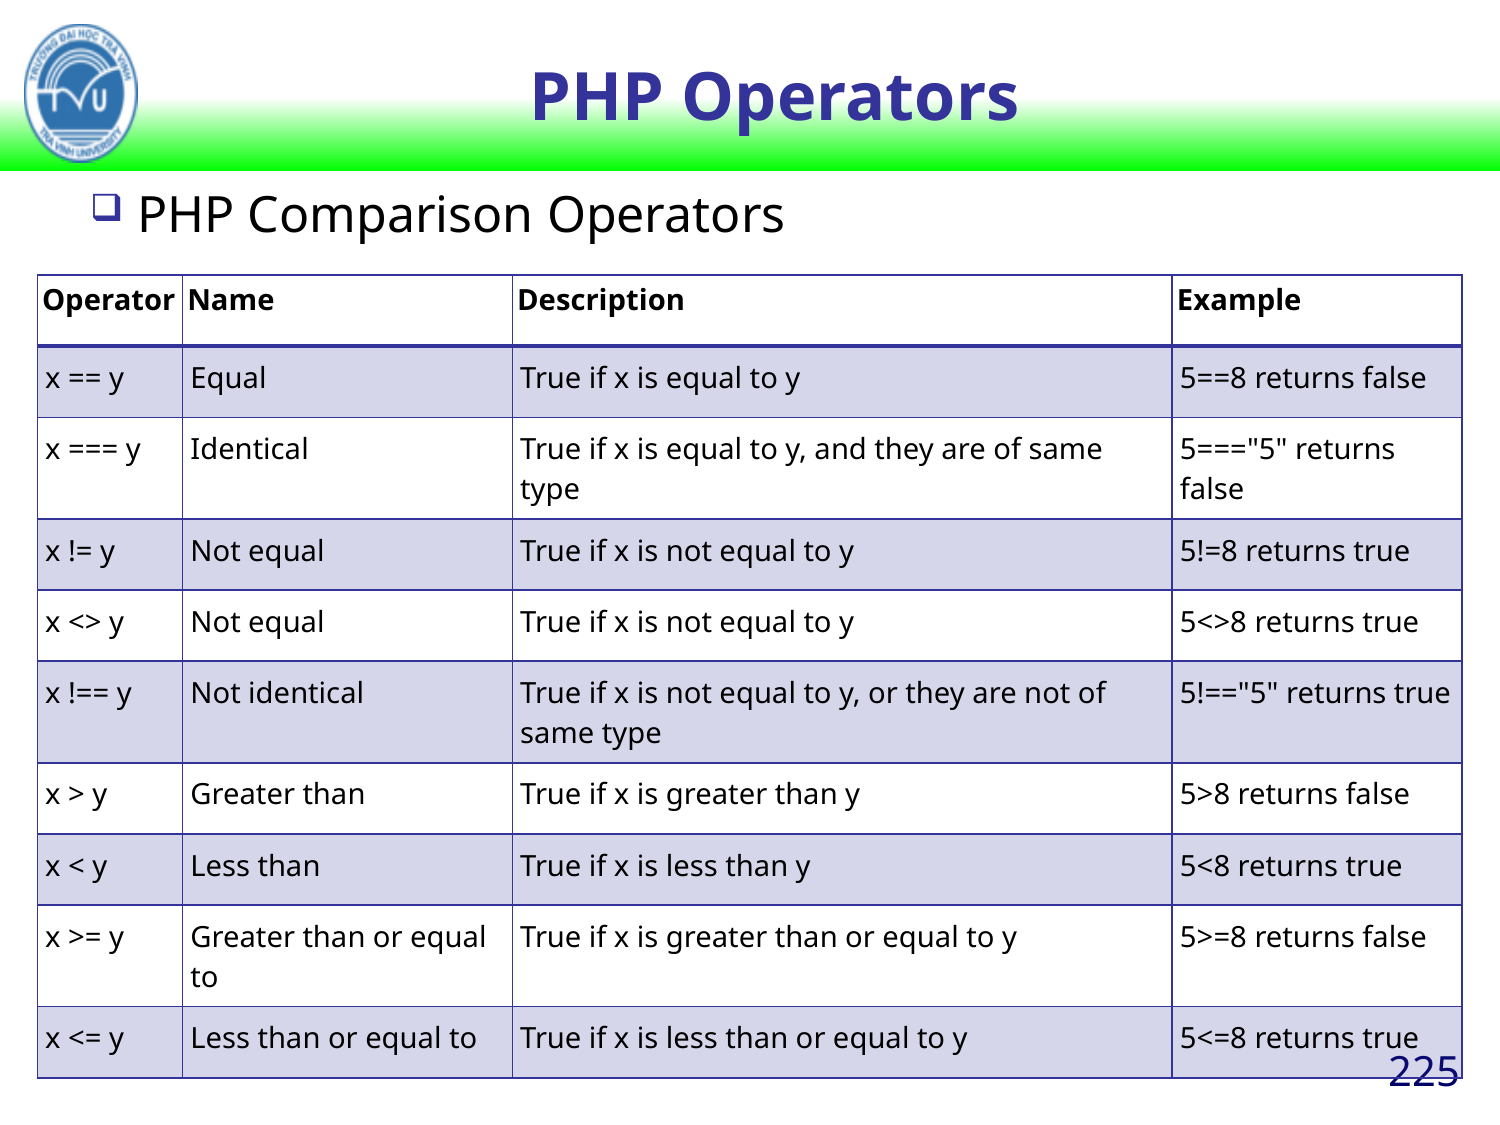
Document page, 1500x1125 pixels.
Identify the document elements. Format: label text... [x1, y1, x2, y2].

table_cell x > y [38, 764, 182, 833]
slide_number 225 [1312, 1037, 1476, 1101]
table_cell True if x is greater than or equal to y [513, 906, 1171, 1006]
table_cell True if x is greater than y [513, 764, 1171, 833]
table_cell True if x is not equal to y [513, 520, 1171, 589]
table_header Description [513, 276, 1171, 344]
title PHP Operators [74, 24, 1476, 163]
table_cell 5!=="5" returns true [1173, 662, 1461, 762]
table_cell x < y [38, 835, 182, 904]
table_cell x <> y [38, 591, 182, 660]
table_cell 5<=8 returns true [1173, 1007, 1461, 1077]
table_cell True if x is equal to y [513, 348, 1171, 417]
table_cell x != y [38, 520, 182, 589]
table_cell 5==8 returns false [1173, 348, 1461, 417]
table_cell x >= y [38, 906, 182, 1006]
table_header Example [1173, 276, 1461, 344]
table_cell Greater than [183, 764, 512, 833]
table_cell 5>8 returns false [1173, 764, 1461, 833]
table_cell True if x is less than or equal to y [513, 1007, 1171, 1077]
table_cell Identical [183, 418, 512, 518]
table_cell Equal [183, 348, 512, 417]
table_cell Greater than or equal to [183, 906, 512, 1006]
list PHP Comparison Operators [74, 174, 1476, 1037]
table_cell True if x is equal to y, and they are of same type [513, 418, 1171, 518]
table_cell Not identical [183, 662, 512, 762]
table_cell Not equal [183, 591, 512, 660]
table_cell 5!=8 returns true [1173, 520, 1461, 589]
table_cell Not equal [183, 520, 512, 589]
table_cell Less than [183, 835, 512, 904]
table_cell True if x is less than y [513, 835, 1171, 904]
table_cell Less than or equal to [183, 1007, 512, 1077]
table_cell 5<8 returns true [1173, 835, 1461, 904]
table_cell x == y [38, 348, 182, 417]
table_cell True if x is not equal to y [513, 591, 1171, 660]
table_header Operator [38, 276, 182, 344]
picture [24, 24, 74, 163]
table_cell 5<>8 returns true [1173, 591, 1461, 660]
table_header Name [183, 276, 512, 344]
table_cell 5==="5" returns false [1173, 418, 1461, 518]
table_cell x <= y [38, 1007, 182, 1077]
table_cell 5>=8 returns false [1173, 906, 1461, 1006]
table_cell True if x is not equal to y, or they are not of same type [513, 662, 1171, 762]
table_cell x !== y [38, 662, 182, 762]
table_cell x === y [38, 418, 182, 518]
